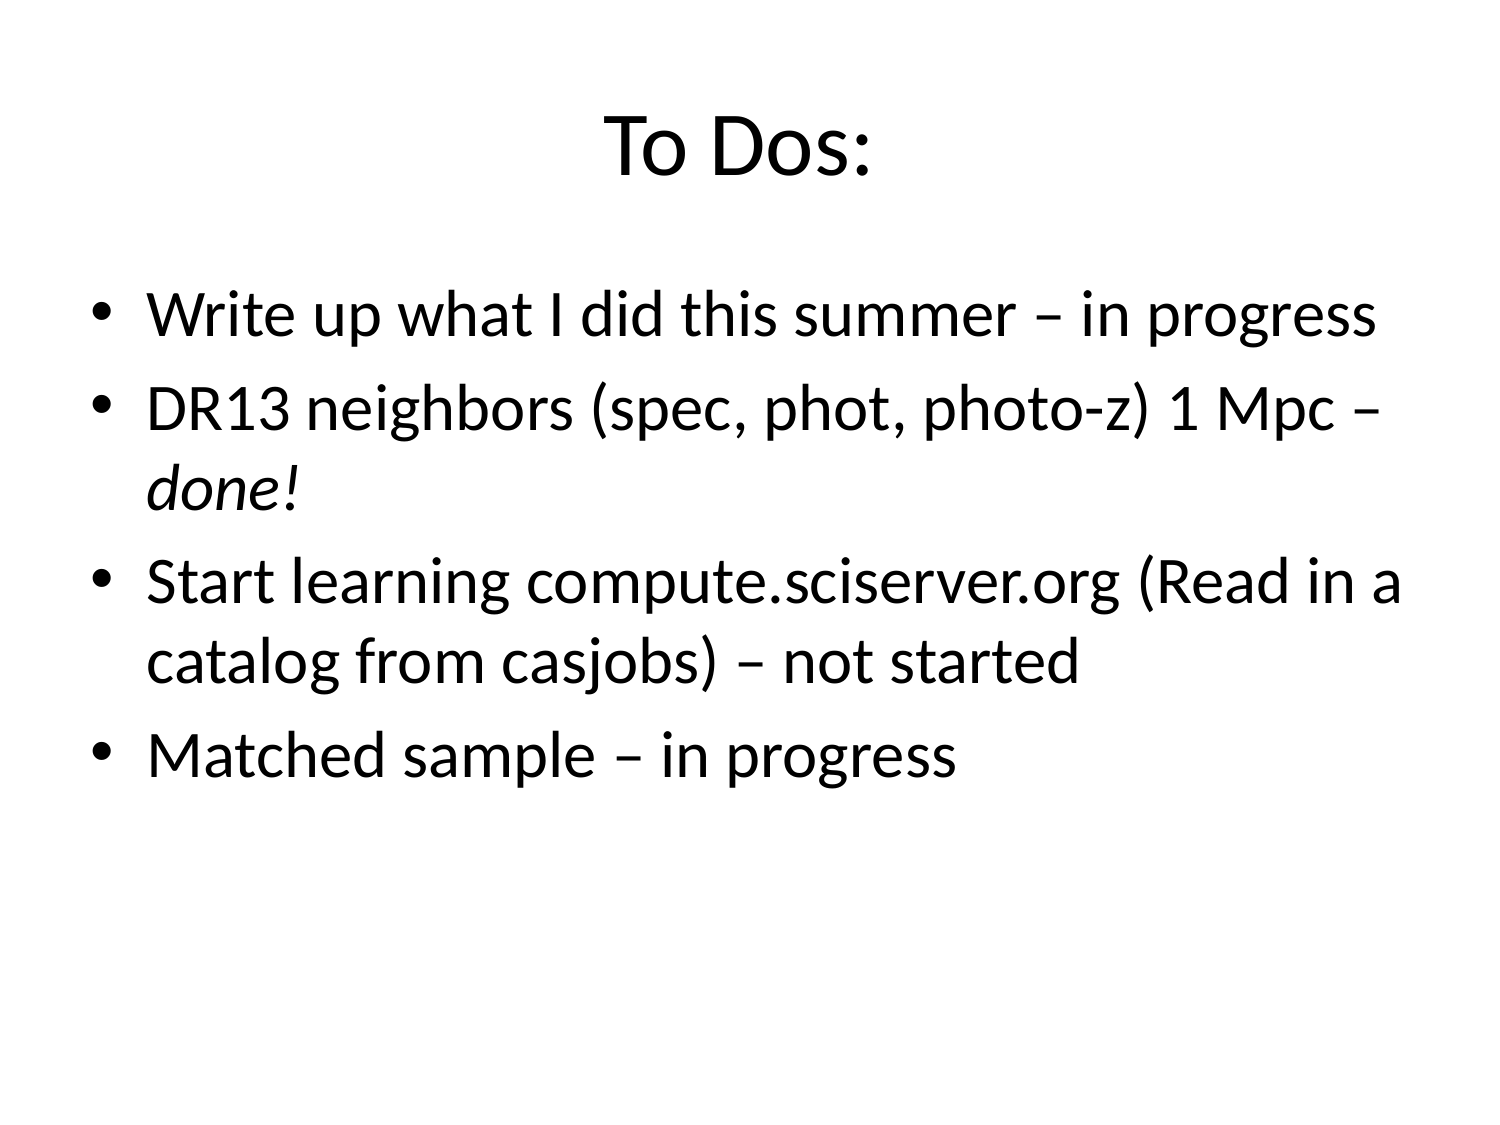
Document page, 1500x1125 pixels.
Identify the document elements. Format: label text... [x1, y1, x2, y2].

list Write up what I did this summer – in progress DR13 neighbors (spec, phot, photo-z) 1 Mpc – done! Start learning compute.sciserver.org (Read in a catalog from casjobs) – not started Matched sample – in progress [75, 262, 1425, 1005]
title To Dos: [75, 45, 1425, 233]
